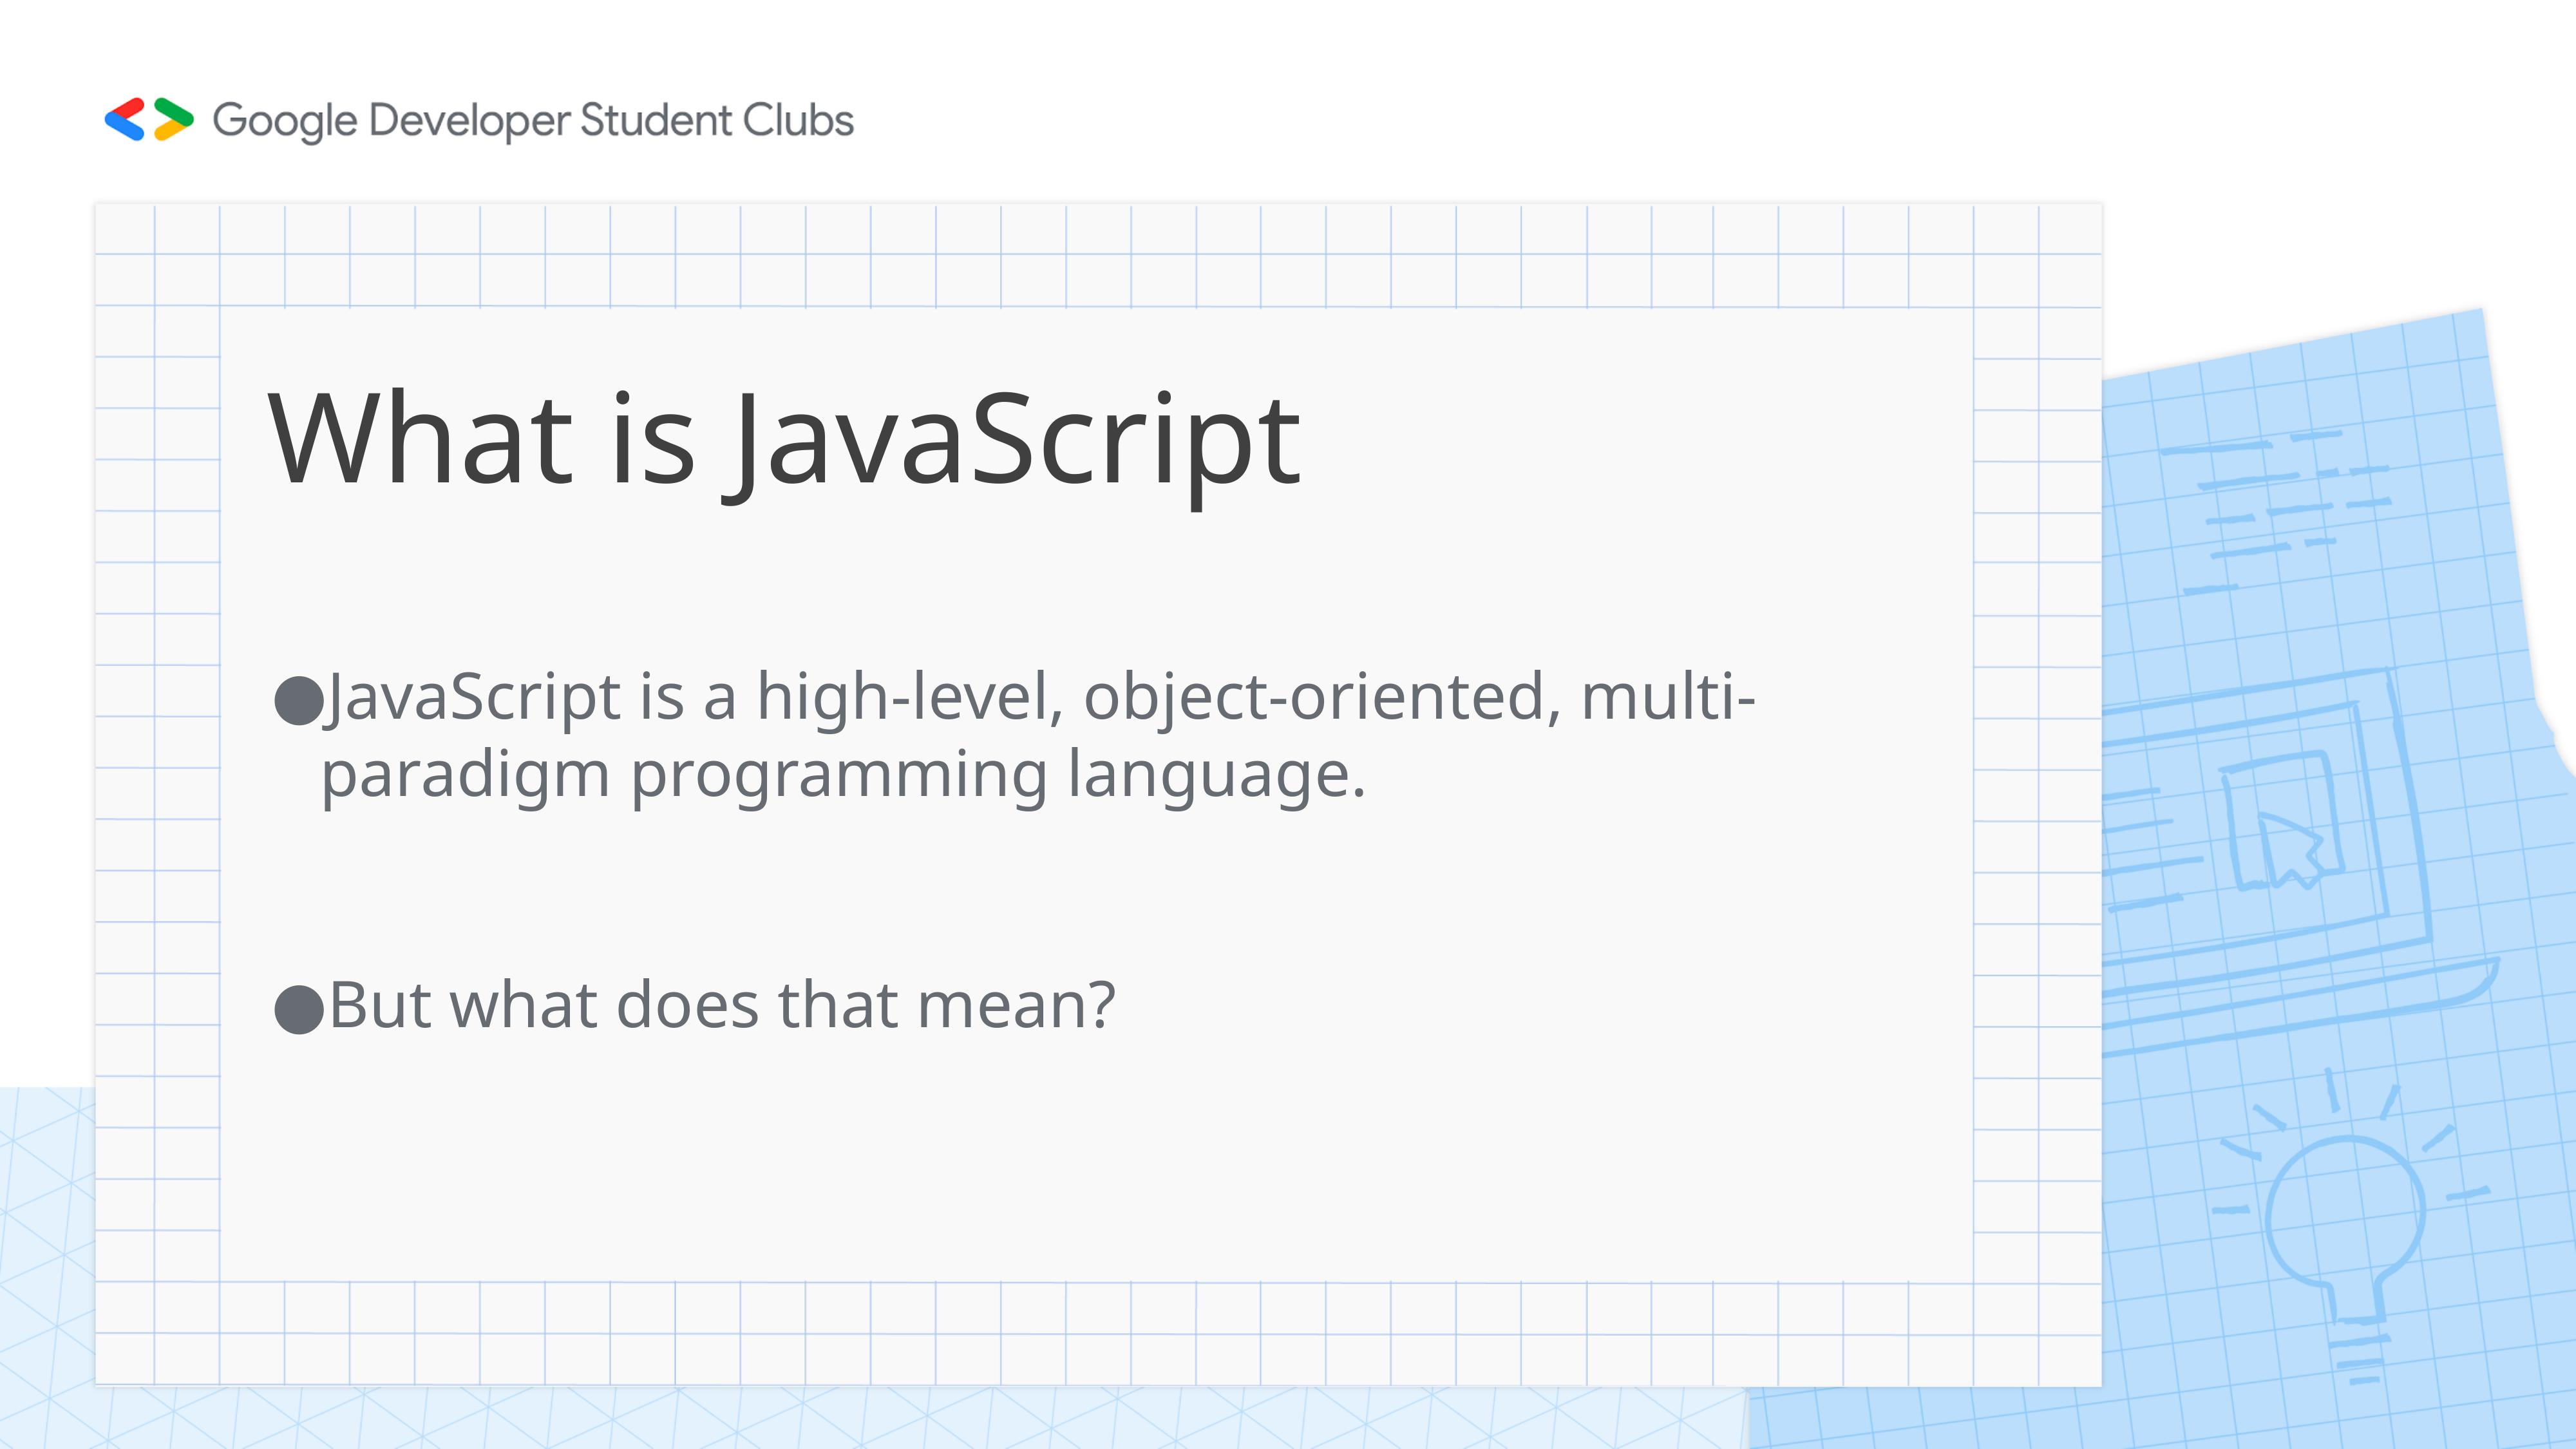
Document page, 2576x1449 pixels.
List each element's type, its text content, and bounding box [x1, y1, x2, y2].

title What is JavaScript [240, 332, 1936, 626]
picture [0, 0, 2576, 1449]
list JavaScript is a high-level, object-oriented, multi-paradigm programming language. But what does that mean? [261, 645, 1936, 1449]
